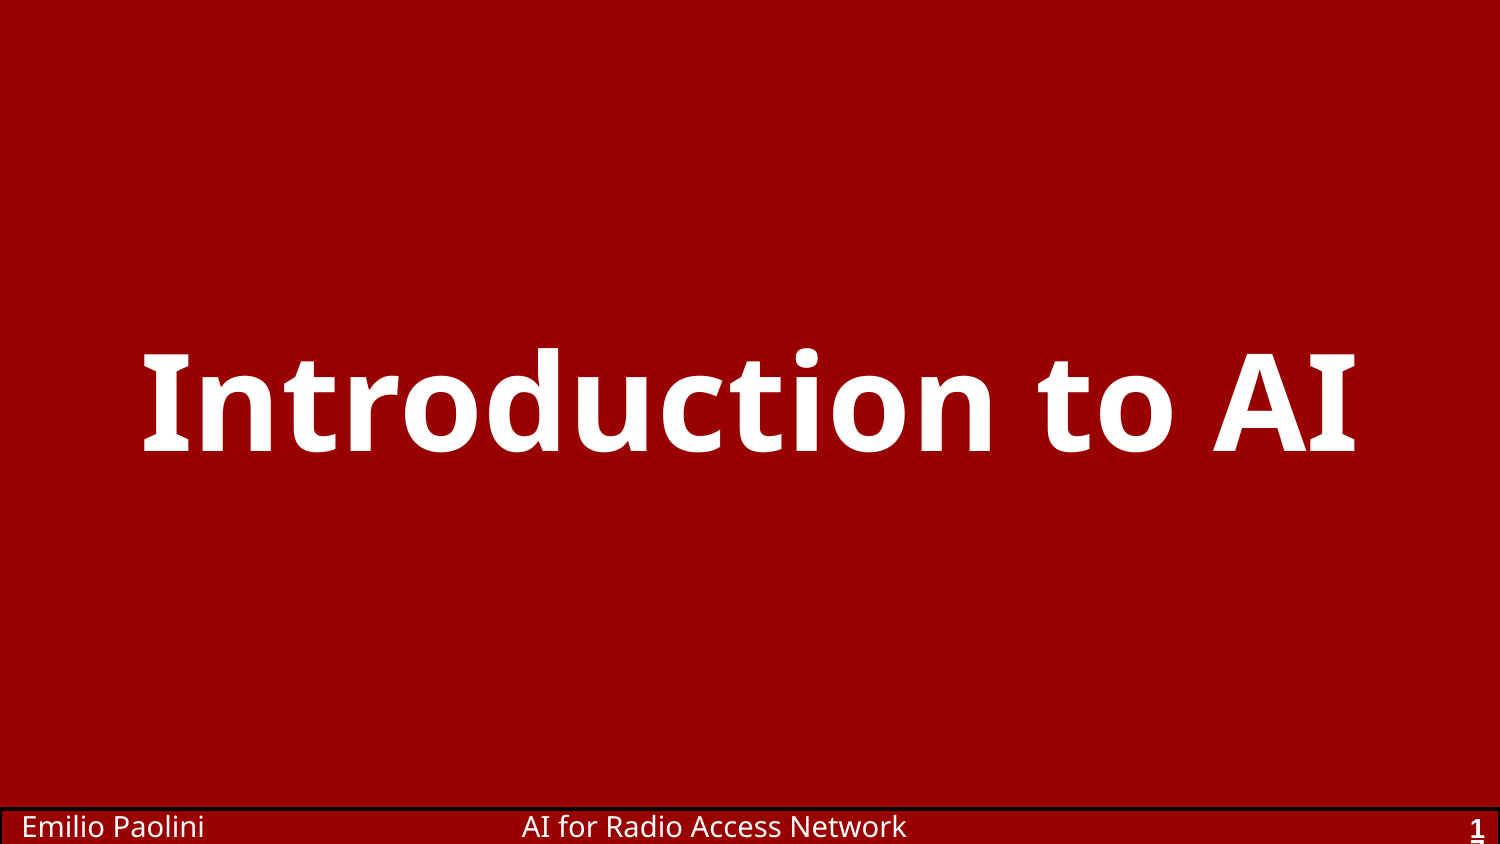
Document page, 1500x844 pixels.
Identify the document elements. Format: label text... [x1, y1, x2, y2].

title Introduction to AI [51, 327, 1449, 466]
slide_number 17 [1454, 808, 1500, 844]
